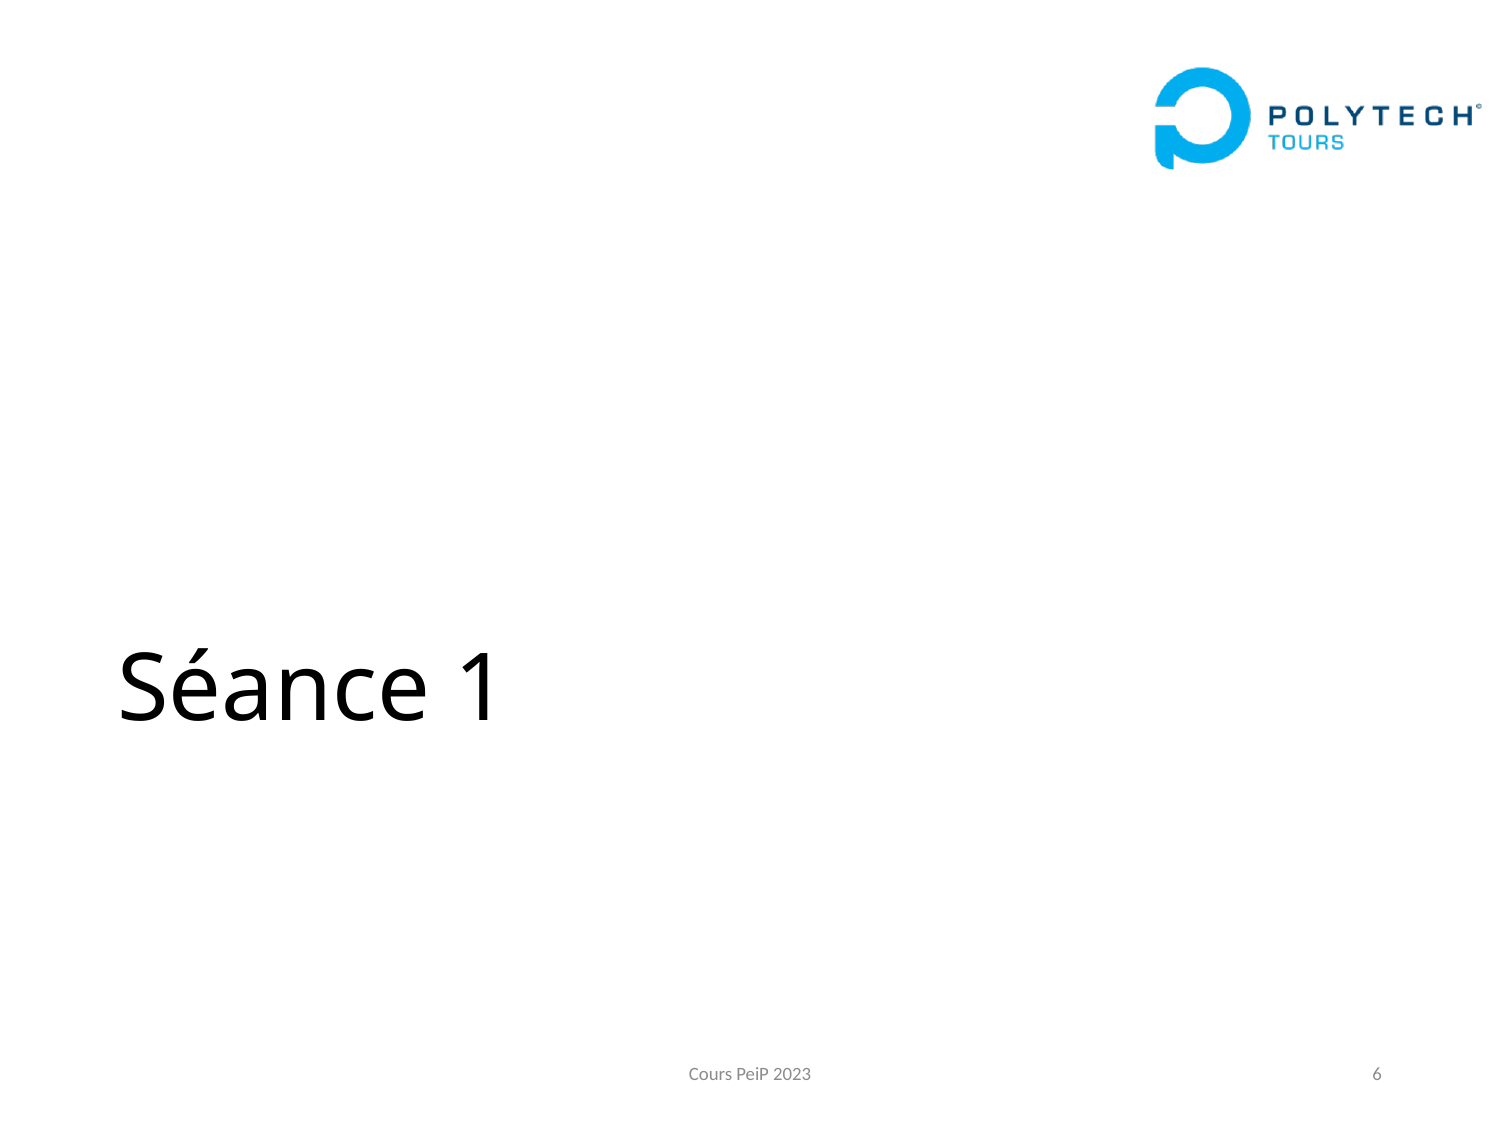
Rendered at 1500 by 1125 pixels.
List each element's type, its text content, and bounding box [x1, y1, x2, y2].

slide_number 6 [1059, 1042, 1397, 1103]
footer Cours PeiP 2023 [496, 1042, 1004, 1103]
title Séance 1 [102, 280, 1397, 749]
